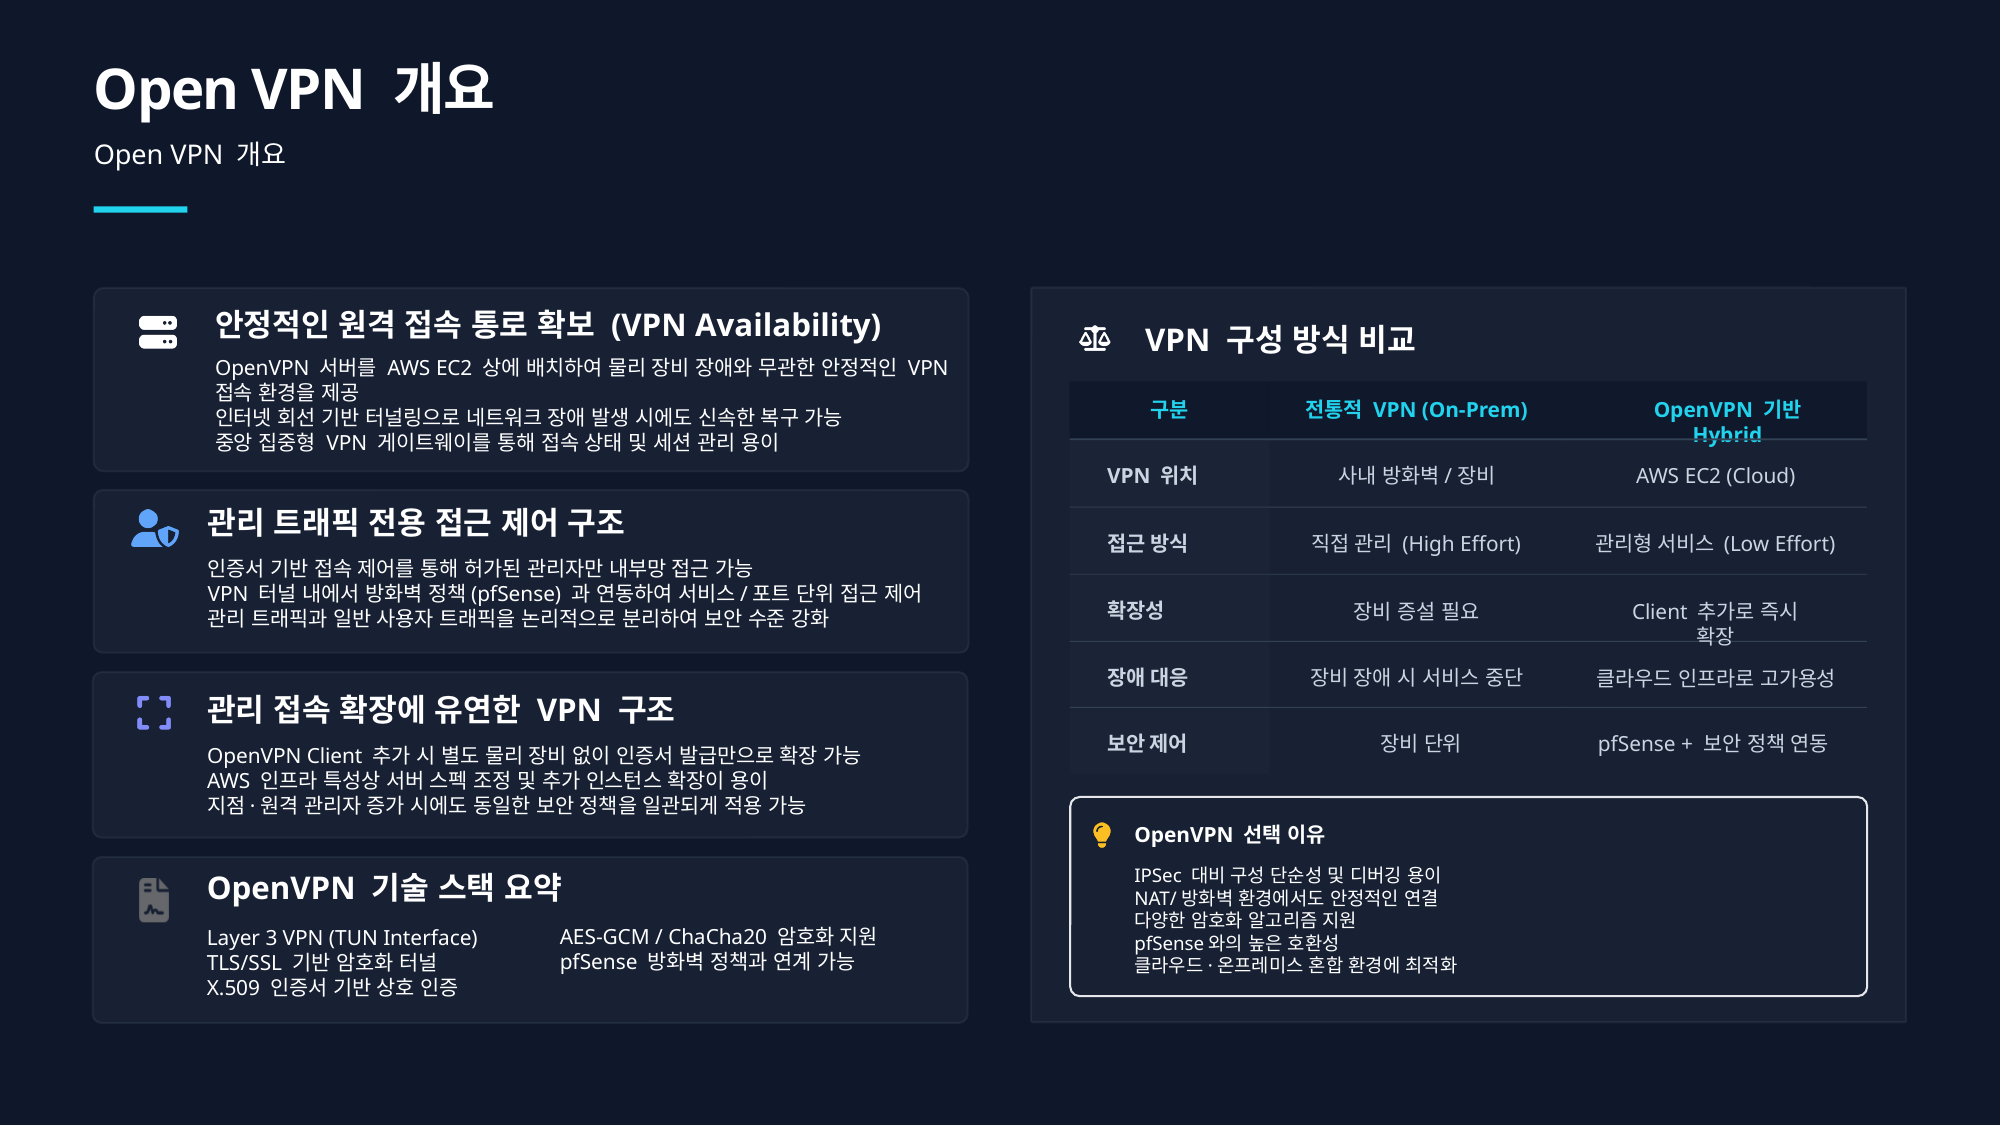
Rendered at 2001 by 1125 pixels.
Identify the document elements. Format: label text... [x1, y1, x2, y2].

picture [138, 878, 169, 924]
picture [1092, 822, 1112, 848]
text_box AES-GCM / ChaCha20 암호화 지원 pfSense 방화벽 정책과 연계 가능 [559, 923, 922, 1009]
picture [139, 313, 177, 351]
text_box Layer 3 VPN (TUN Interface) TLS/SSL 기반 암호화 터널 X.509 인증서 기반 상호 인증 [206, 924, 533, 1010]
text_box OpenVPN 서버를 AWS EC2 상에 배치하여 물리 장비 장애와 무관한 안정적인 VPN 접속 환경을 제공 인터넷 회선 기반 터널링으로 네트워크 장애 발생 시에도 신속한 복구 가능 중앙 집중형 VPN 게이트웨이를 통해 접속 상태 및 세션 관리 용이 [214, 354, 954, 427]
text_box Open VPN 개요 [93, 137, 1928, 182]
text_box OpenVPN 선택 이유 [1134, 821, 1858, 872]
text_box IPSec 대비 구성 단순성 및 디버깅 용이 NAT/방화벽 환경에서도 안정적인 연결 다양한 암호화 알고리즘 지원 pfSense와의 높은 호환성 클라우드·온프레미스 혼합 환경에 최적화 [1134, 863, 1855, 973]
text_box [1069, 381, 1867, 775]
text_box 관리 트래픽 전용 접근 제어 구조 [207, 503, 708, 550]
text_box Open VPN 개요 [93, 53, 718, 135]
picture [137, 693, 171, 732]
text_box 관리 접속 확장에 유연한 VPN 구조 [206, 690, 718, 737]
text_box [0, 0, 2000, 1125]
text_box [1070, 796, 1868, 997]
text_box 인증서 기반 접속 제어를 통해 허가된 관리자만 내부망 접근 가능 VPN 터널 내에서 방화벽 정책(pfSense) 과 연동하여 서비스/포트 단위 접근 제어 관리 트래픽과 일반 사용자 트래픽을 논리적으로 분리하여 보안 수준 강화 [207, 555, 954, 628]
text_box [93, 489, 969, 653]
text_box 안정적인 원격 접속 통로 확보 (VPN Availability) [214, 305, 898, 351]
text_box OpenVPN 기술 스택 요약 [206, 867, 607, 914]
text_box [1031, 287, 1907, 1023]
text_box VPN 구성 방식 비교 [1145, 319, 1499, 366]
text_box [93, 206, 188, 213]
picture [131, 509, 179, 547]
text_box OpenVPN Client 추가 시 별도 물리 장비 없이 인증서 발급만으로 확장 가능 AWS 인프라 특성상 서버 스펙 조정 및 추가 인스턴스 확장이 용이 지점·원격 관리자 증가 시에도 동일한 보안 정책을 일관되게 적용 가능 [206, 742, 952, 815]
text_box [93, 287, 969, 472]
text_box [92, 672, 968, 838]
text_box [92, 856, 968, 1024]
picture [1079, 325, 1111, 351]
